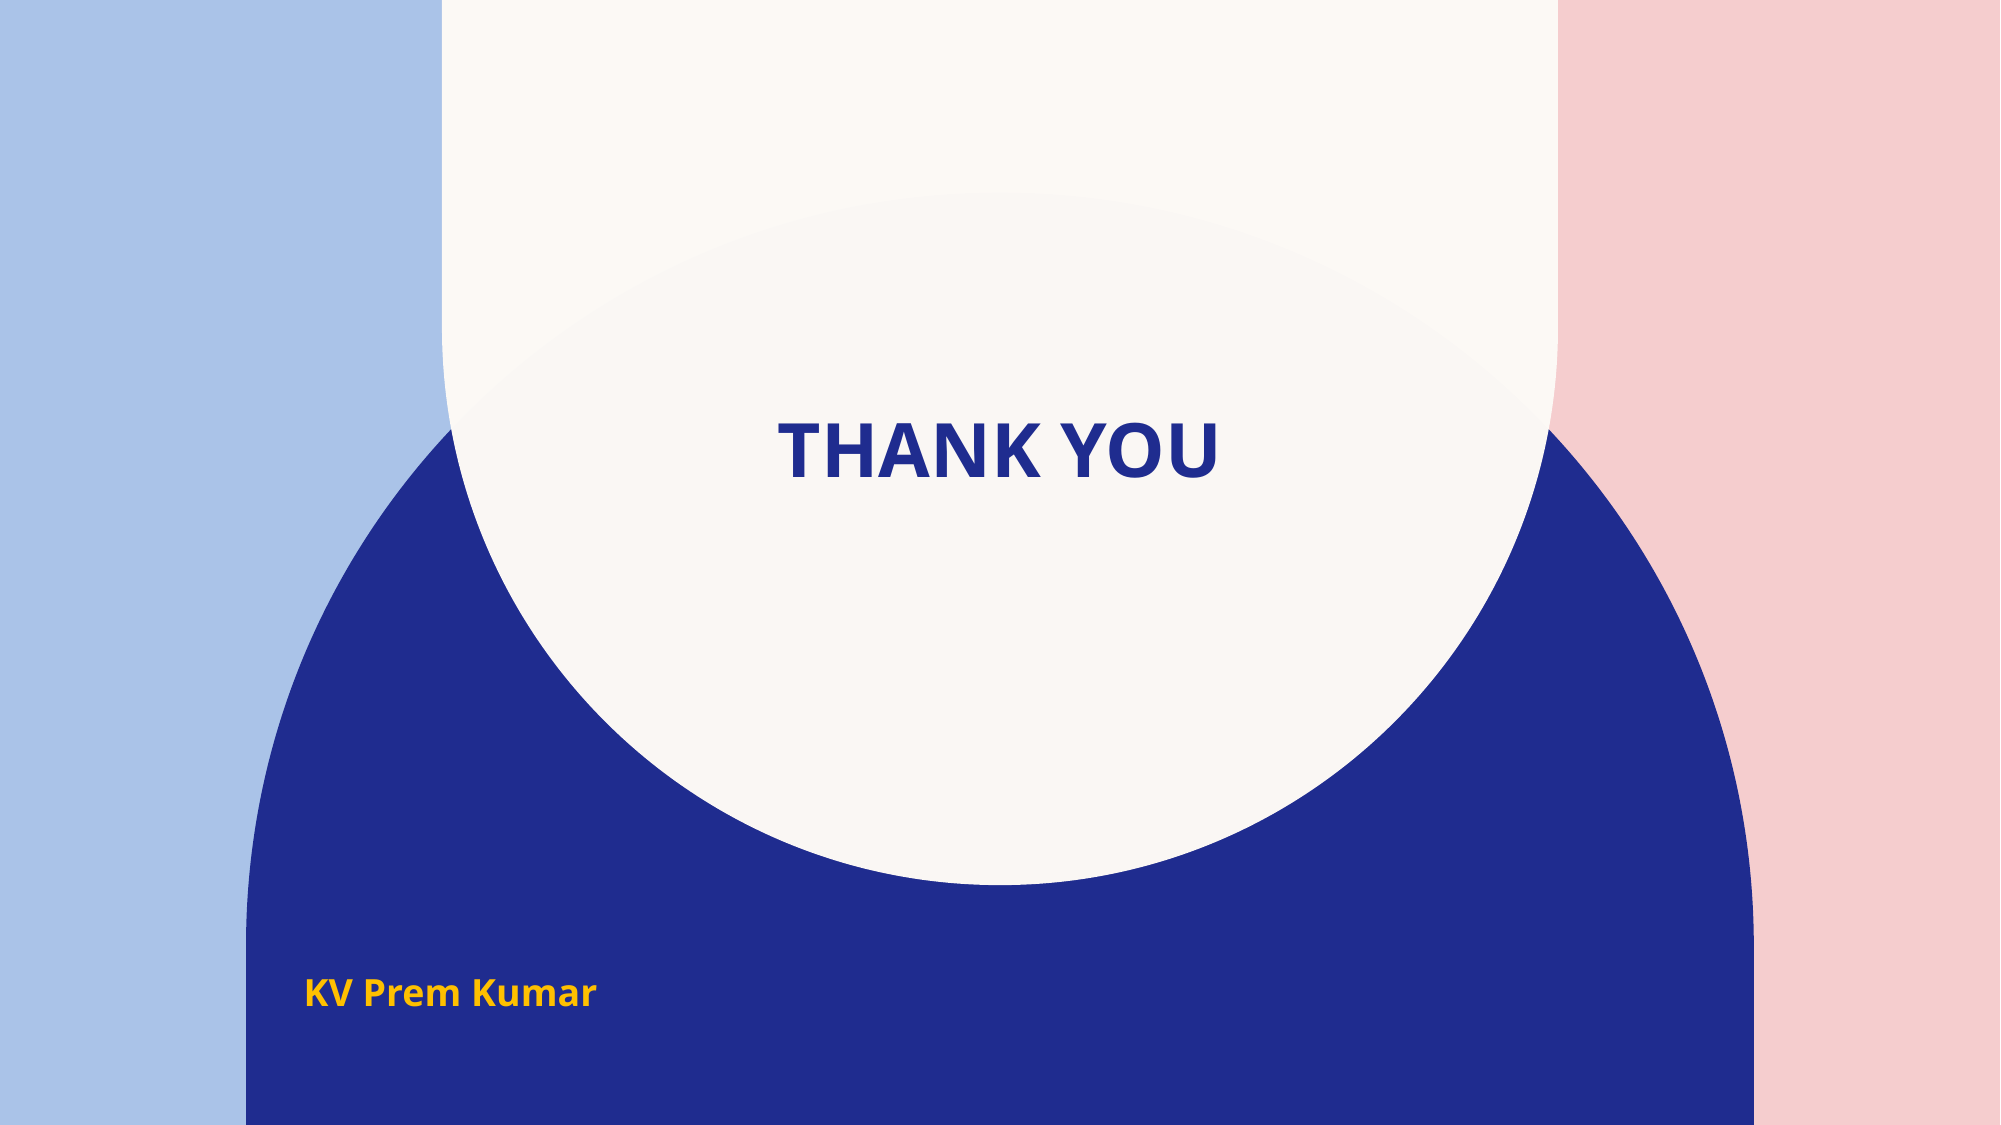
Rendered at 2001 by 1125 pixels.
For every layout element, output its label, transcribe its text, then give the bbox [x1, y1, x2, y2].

text_box KV Prem Kumar [288, 961, 1289, 1022]
title Thank you [475, 132, 1525, 762]
